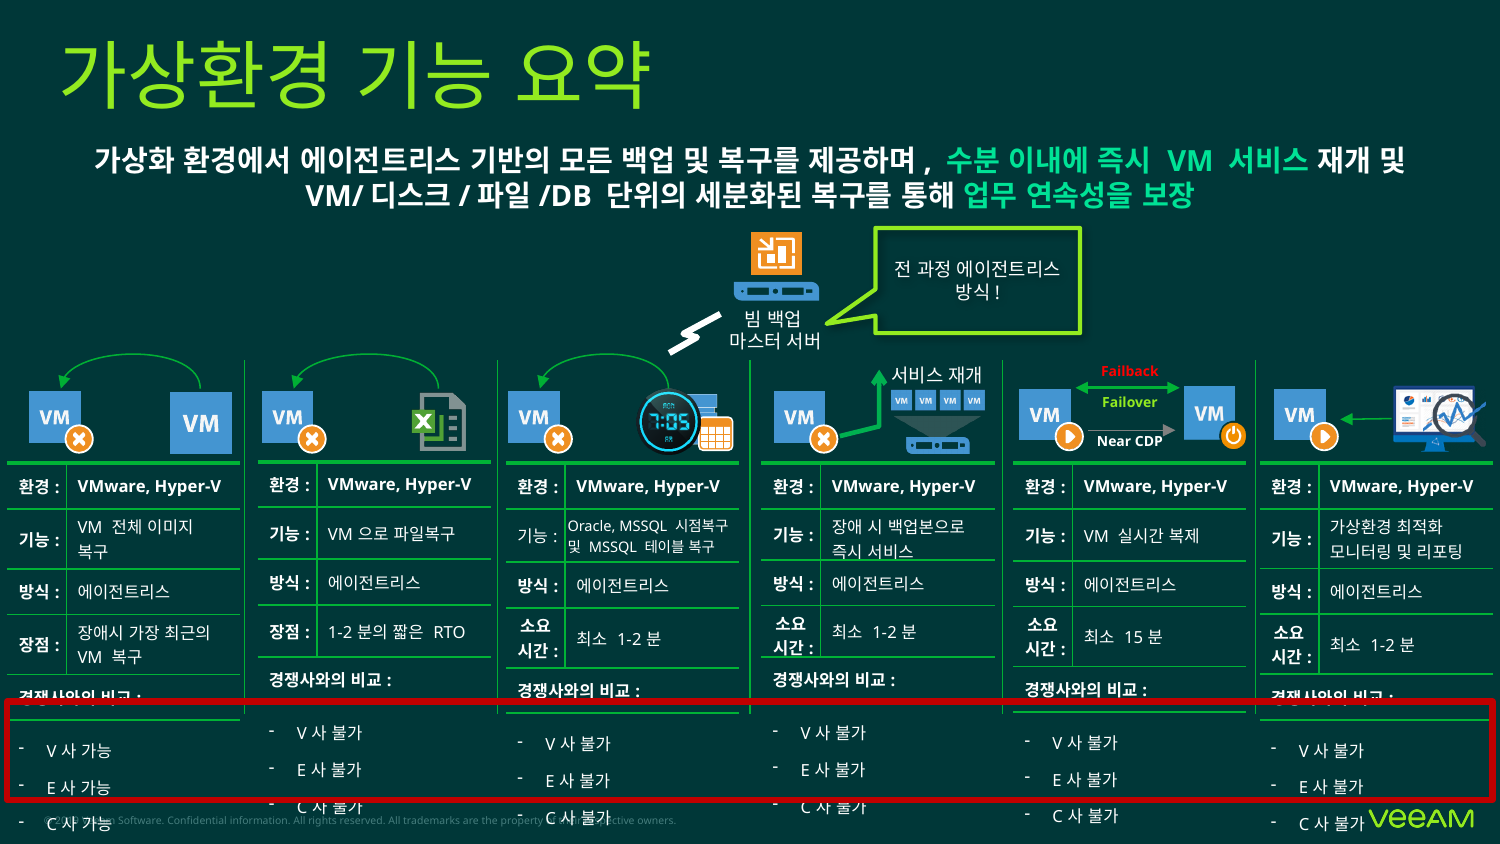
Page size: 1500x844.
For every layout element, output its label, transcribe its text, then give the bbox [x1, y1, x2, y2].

table_cell 소요시간: [1260, 615, 1318, 673]
text_box Near CDP [1090, 437, 1175, 454]
table_cell 소요시간: [506, 609, 564, 667]
text_box [845, 369, 887, 437]
table_cell 경쟁사와의 비교: [506, 669, 739, 699]
picture [505, 388, 575, 456]
picture [1391, 385, 1486, 453]
table_cell 소요시간: [1013, 607, 1072, 666]
table_cell 방식: [1260, 569, 1318, 613]
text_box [636, 388, 735, 456]
table_header VMware, Hyper-V [1320, 465, 1493, 508]
table_cell 1-2분의 짧은 RTO [318, 606, 491, 656]
picture [1016, 385, 1086, 453]
table_header VMware, Hyper-V [1073, 465, 1246, 508]
table_cell 최소 1-2분 [821, 606, 995, 656]
table_cell 경쟁사와의 비교: [258, 658, 491, 699]
table_cell 장애시 가장 최근의 VM 복구 [67, 615, 240, 674]
table_header VMware, Hyper-V [821, 465, 995, 508]
table_cell 경쟁사와의 비교: [761, 658, 995, 699]
table_cell 기능: [7, 510, 66, 568]
table_cell 에이전트리스 [1073, 562, 1246, 606]
table_header 환경: [7, 465, 66, 508]
table_cell 기능: [1013, 510, 1072, 560]
table_header VMware, Hyper-V [318, 464, 491, 506]
table_cell V사 불가 E사 불가 C사 불가 [258, 802, 491, 824]
table_header VMware, Hyper-V [566, 465, 739, 508]
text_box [669, 229, 865, 362]
table_cell 방식: [1013, 562, 1072, 606]
table_cell VM으로 파일복구 [318, 508, 491, 558]
table_cell 기능: [258, 508, 316, 558]
table_cell 장점: [258, 606, 316, 656]
table_cell Oracle, MSSQL 시점복구 및 MSSQL 테이블 복구 [566, 510, 739, 561]
table_cell V사 불가 E사 불가 C사 불가 [506, 802, 739, 835]
text_box [5, 699, 1495, 802]
table_cell 최소 1-2분 [566, 609, 739, 667]
table_cell 방식: [506, 563, 564, 607]
text_box Failback [1085, 358, 1175, 385]
picture [166, 388, 234, 456]
table_header 환경: [258, 464, 316, 506]
table_cell 방식: [761, 561, 820, 605]
table_cell VM 전체 이미지 복구 [67, 510, 240, 568]
table_header 환경: [1013, 465, 1072, 508]
table_cell 경쟁사와의 비교: [1013, 667, 1246, 699]
table_cell 방식: [258, 560, 316, 604]
table_cell 기능: [1260, 510, 1318, 568]
table_cell 에이전트리스 [566, 563, 739, 607]
table_cell 경쟁사와의 비교: [7, 675, 240, 699]
table_cell 경쟁사와의 비교: [1260, 675, 1493, 699]
table_header 환경: [1260, 465, 1318, 508]
picture [259, 388, 329, 456]
picture [1271, 385, 1341, 453]
table_cell V사 불가 E사 불가 C사 불가 [1260, 802, 1493, 841]
table_cell 에이전트리스 [67, 570, 240, 614]
picture [888, 388, 986, 456]
table_header 환경: [506, 465, 564, 508]
table_cell 에이전트리스 [821, 561, 995, 605]
table_cell 기능: [506, 510, 564, 561]
table_cell 에이전트리스 [1320, 569, 1493, 613]
picture [1183, 386, 1247, 449]
picture [26, 388, 96, 456]
text_box 가상화 환경에서 에이전트리스 기반의 모든 백업 및 복구를 제공하며, 수분 이내에 즉시 VM 서비스 재개 및 VM/디스크/파일/DB 단위의 세분화된 복구를 통해 업무 연속성을 보장 [75, 140, 1426, 213]
text_box 전 과정 에이전트리스 방식! [869, 225, 1083, 336]
table_cell 기능: [761, 510, 820, 559]
table_cell 장점: [7, 615, 66, 674]
table_cell 소요시간: [761, 606, 820, 656]
picture [770, 388, 840, 456]
title 가상환경 기능 요약 [59, 28, 1432, 119]
text_box Failover [1090, 396, 1175, 416]
table_header 환경: [761, 465, 820, 508]
picture [405, 388, 472, 456]
table_cell V사 가능 E사 가능 C사 가능 [7, 802, 240, 842]
table_cell VM 실시간 복제 [1073, 510, 1246, 560]
table_cell 가상환경 최적화 모니터링 및 리포팅 [1320, 510, 1493, 568]
text_box 서비스 재개 [868, 356, 1007, 394]
table_cell 장애 시 백업본으로 즉시 서비스 [821, 510, 995, 559]
table_cell 최소 15분 [1073, 607, 1246, 666]
table_cell 방식: [7, 570, 66, 614]
table_cell 에이전트리스 [318, 560, 491, 604]
table_header VMware, Hyper-V [67, 465, 240, 508]
table_cell V사 불가 E사 불가 C사 불가 [1013, 802, 1246, 834]
table_cell 최소 1-2분 [1320, 615, 1493, 673]
